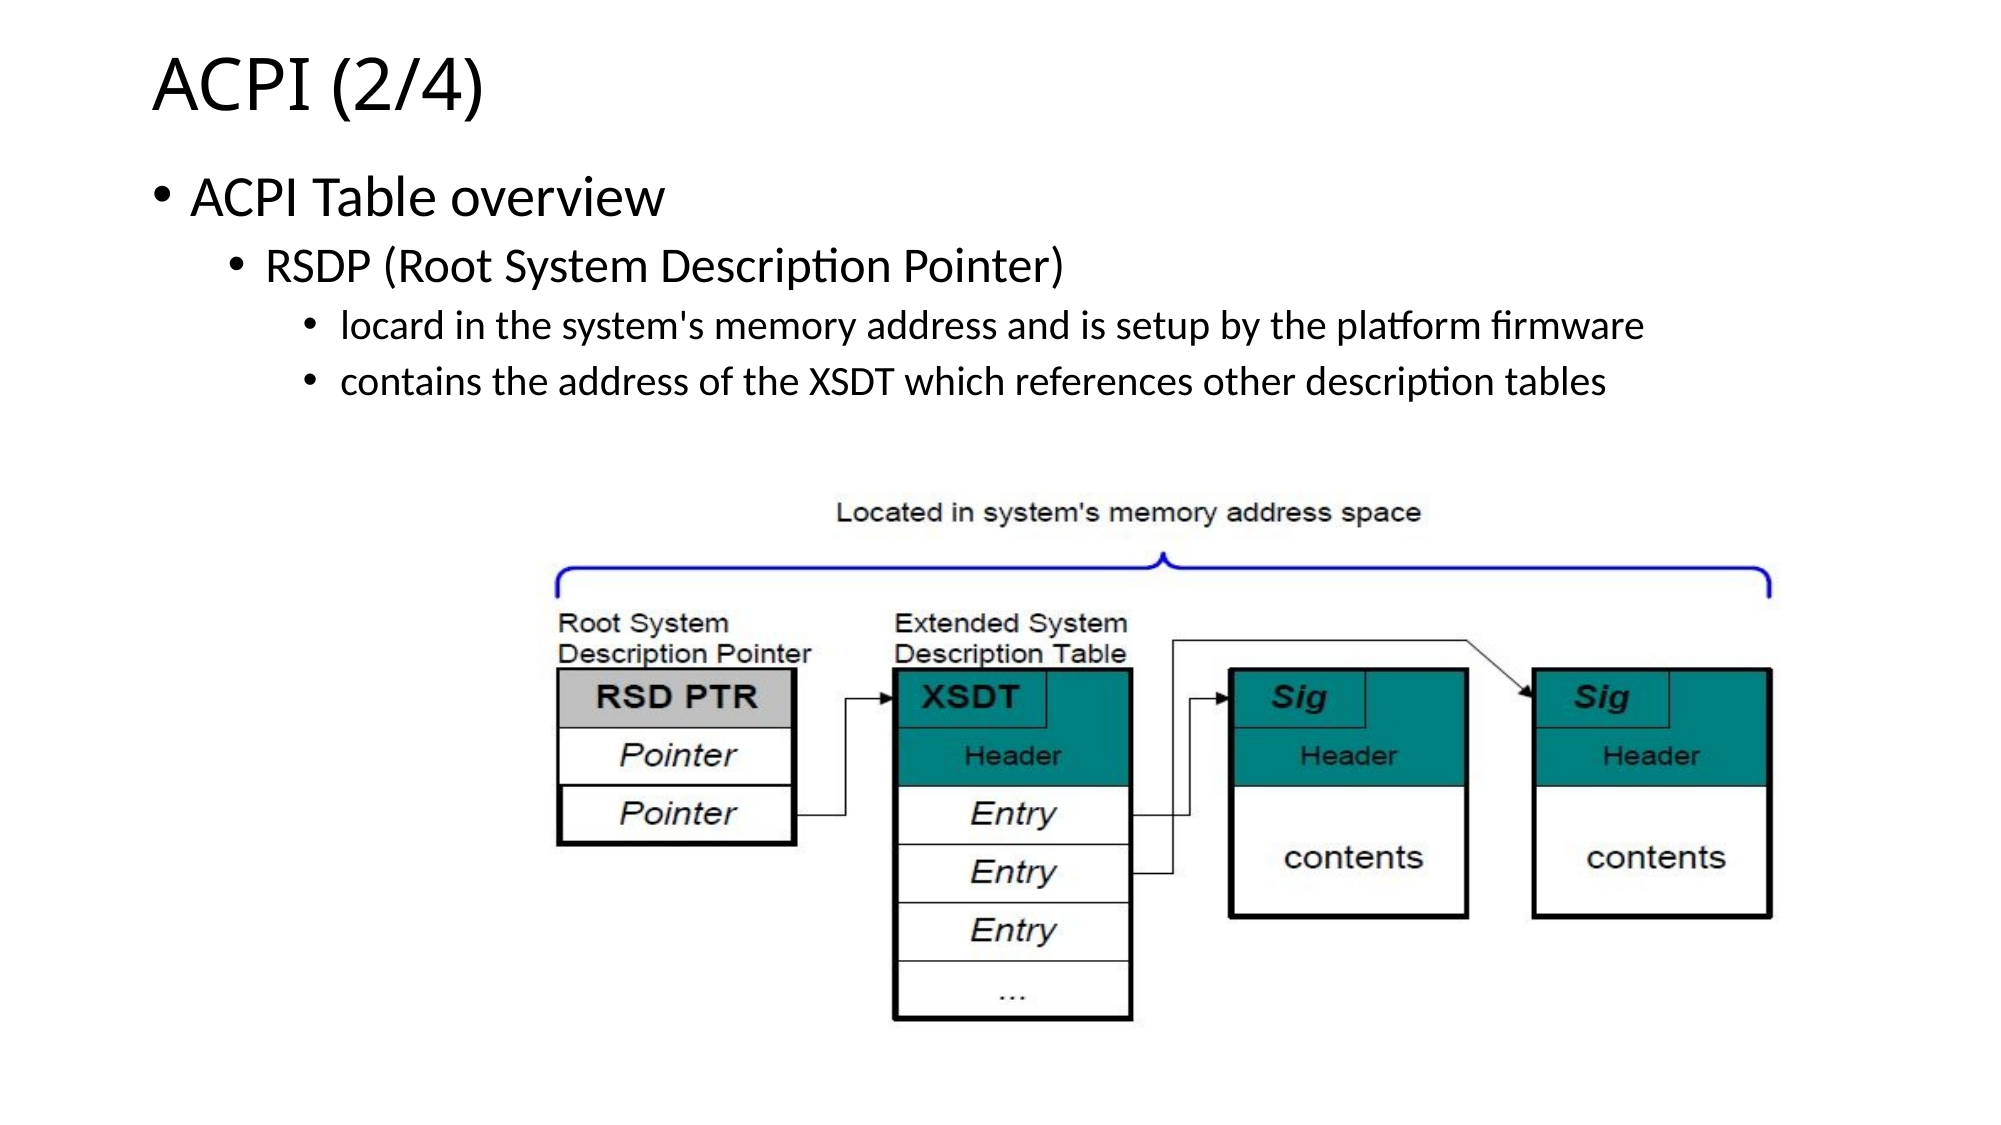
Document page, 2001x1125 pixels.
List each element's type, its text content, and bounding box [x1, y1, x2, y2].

title ACPI (2/4) [137, 40, 1863, 134]
list ACPI Table overview RSDP (Root System Description Pointer) locard in the system's memory address and is setup by the platform firmware contains the address of the XSDT which references other description tables [137, 158, 1926, 587]
picture [484, 446, 1834, 1096]
